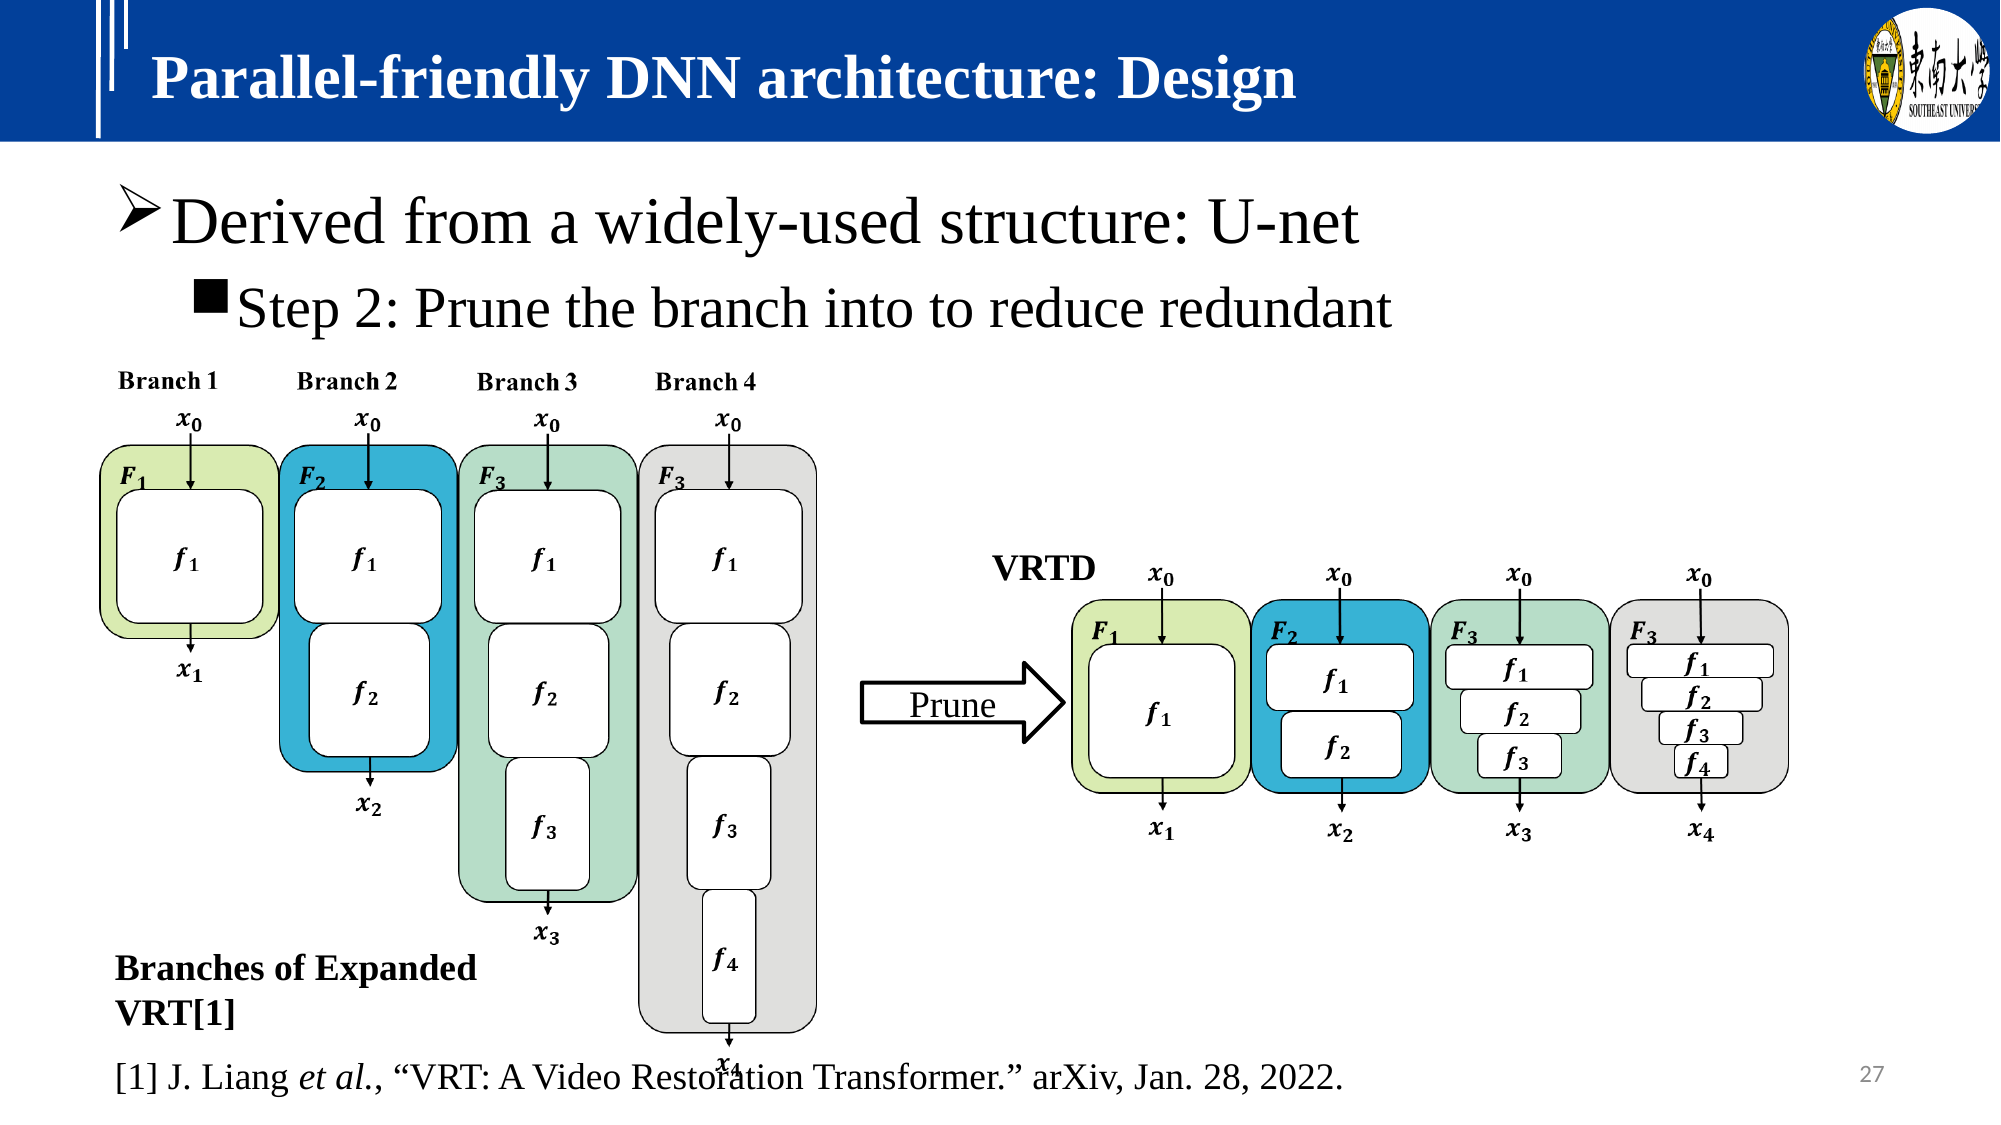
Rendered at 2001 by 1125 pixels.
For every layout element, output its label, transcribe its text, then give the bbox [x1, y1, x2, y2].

text_box VRTD [977, 535, 1112, 595]
text_box Prune [859, 660, 1066, 745]
picture [99, 355, 817, 1083]
text_box [1] J. Liang et al., “VRT: A Video Restoration Transformer.” arXiv, Jan. 28, 2022. [99, 1045, 1951, 1105]
picture [1881, 7, 1990, 134]
picture [1071, 556, 1789, 849]
title Parallel-friendly DNN architecture: Design [136, 27, 1961, 119]
list Derived from a widely-used structure: U-net Step 2: Prune the branch into to reduce redundant [99, 169, 1900, 1005]
